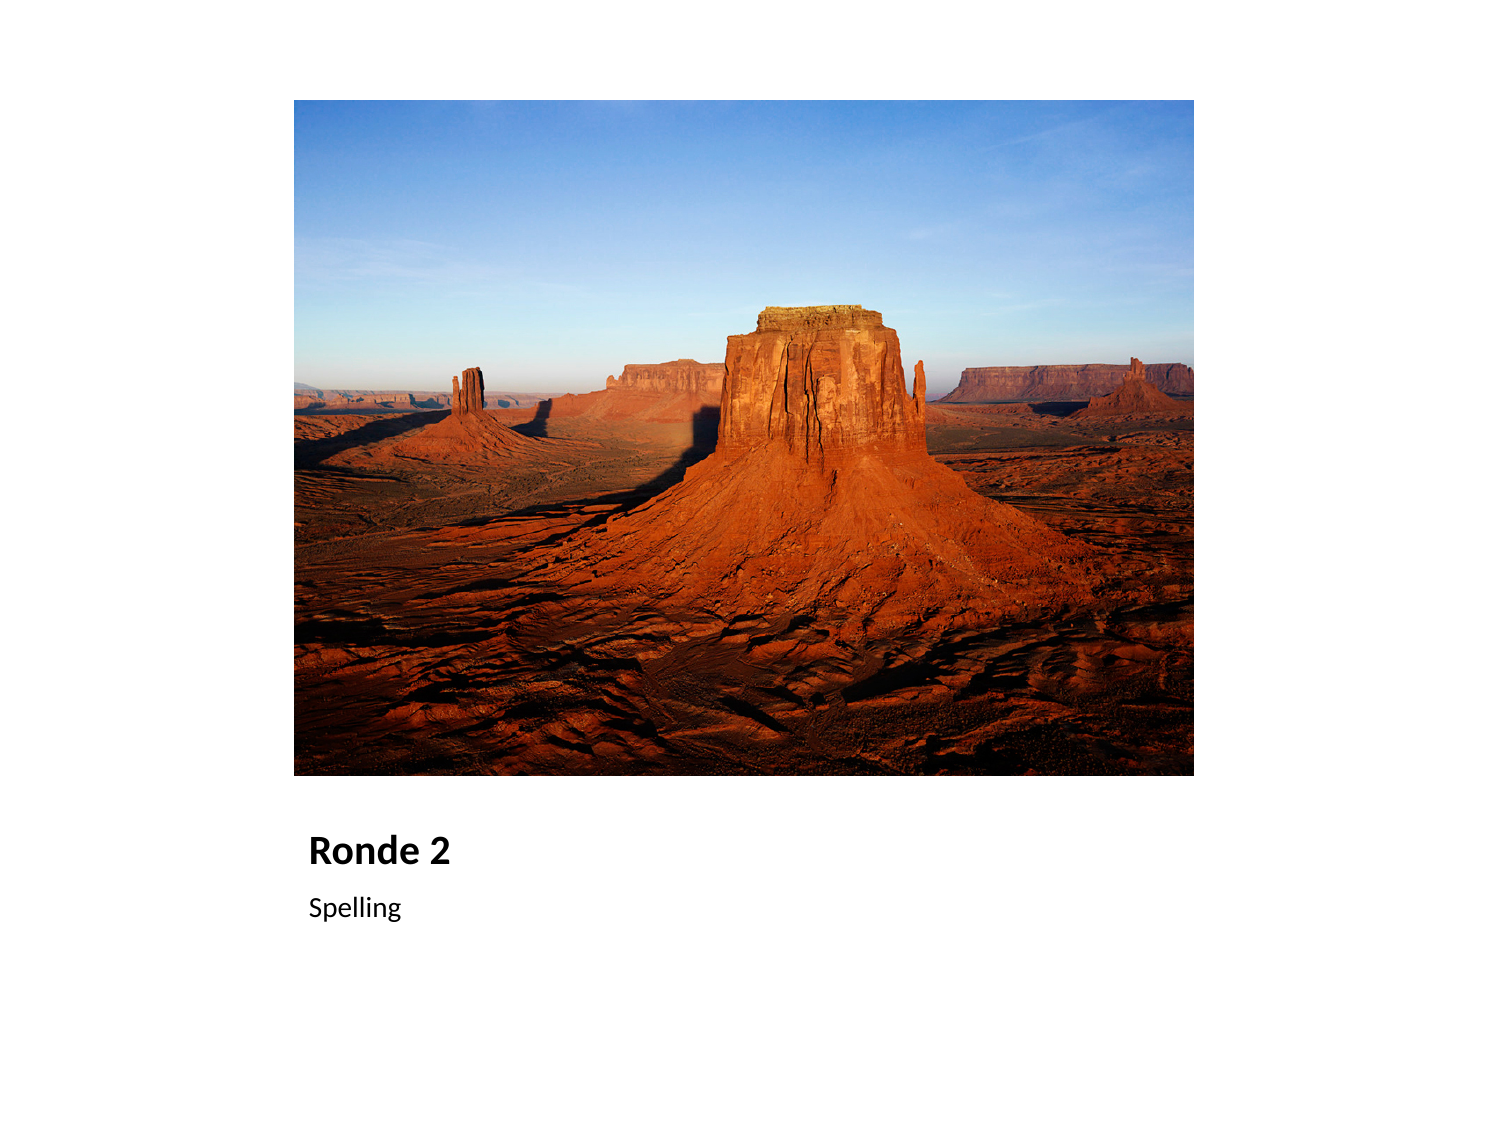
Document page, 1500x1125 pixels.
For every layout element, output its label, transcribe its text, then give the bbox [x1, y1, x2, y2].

list Spelling [294, 880, 1194, 1013]
picture [293, 100, 1195, 776]
title Ronde 2 [294, 787, 1194, 880]
